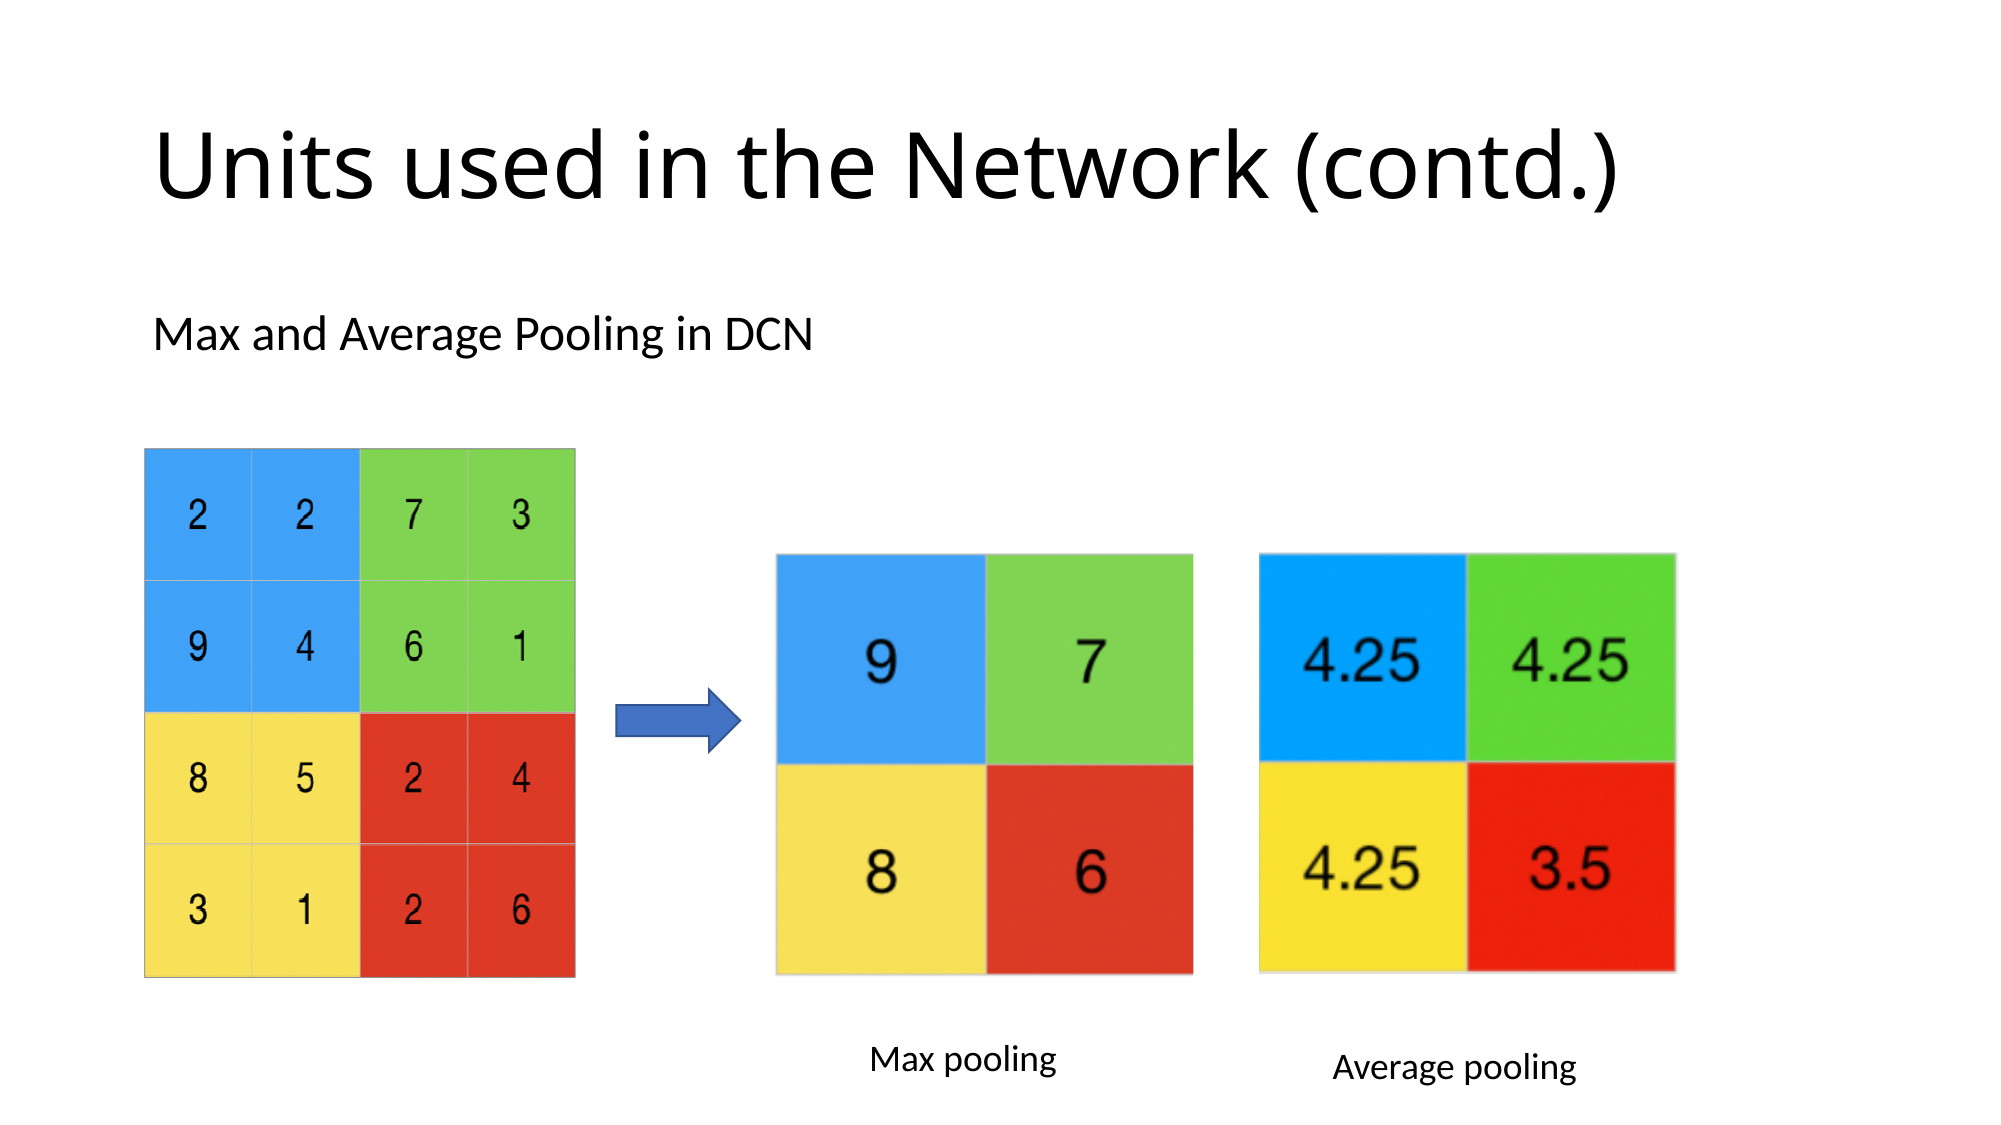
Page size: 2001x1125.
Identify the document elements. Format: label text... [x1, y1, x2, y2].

list Max and Average Pooling in DCN [137, 300, 984, 436]
picture [1259, 552, 1679, 974]
title Units used in the Network (contd.) [137, 59, 1863, 278]
text_box [615, 687, 742, 755]
text_box Average pooling [1317, 1034, 1621, 1095]
picture [137, 441, 586, 987]
text_box Max pooling [854, 1027, 1158, 1087]
picture [774, 552, 1194, 979]
